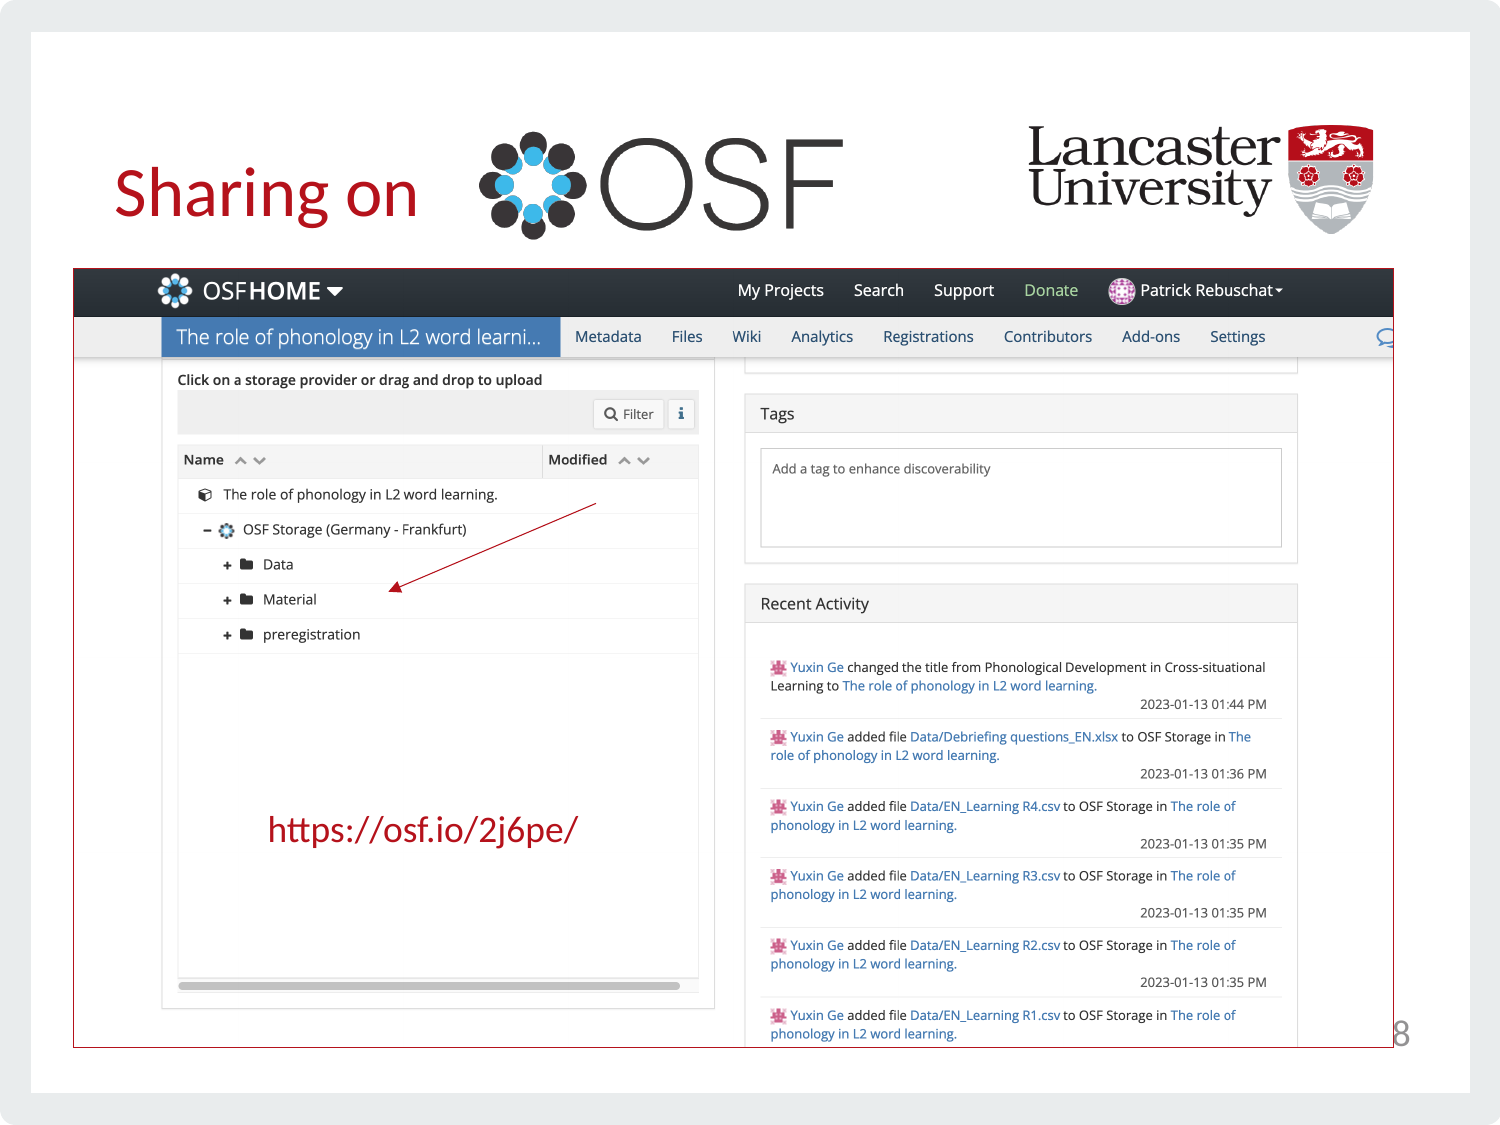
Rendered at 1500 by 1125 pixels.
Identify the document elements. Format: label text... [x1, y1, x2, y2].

slide_number 28 [975, 1001, 1426, 1062]
picture [479, 120, 848, 259]
picture [73, 268, 1394, 1048]
title Sharing on [99, 109, 976, 268]
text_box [388, 503, 596, 592]
